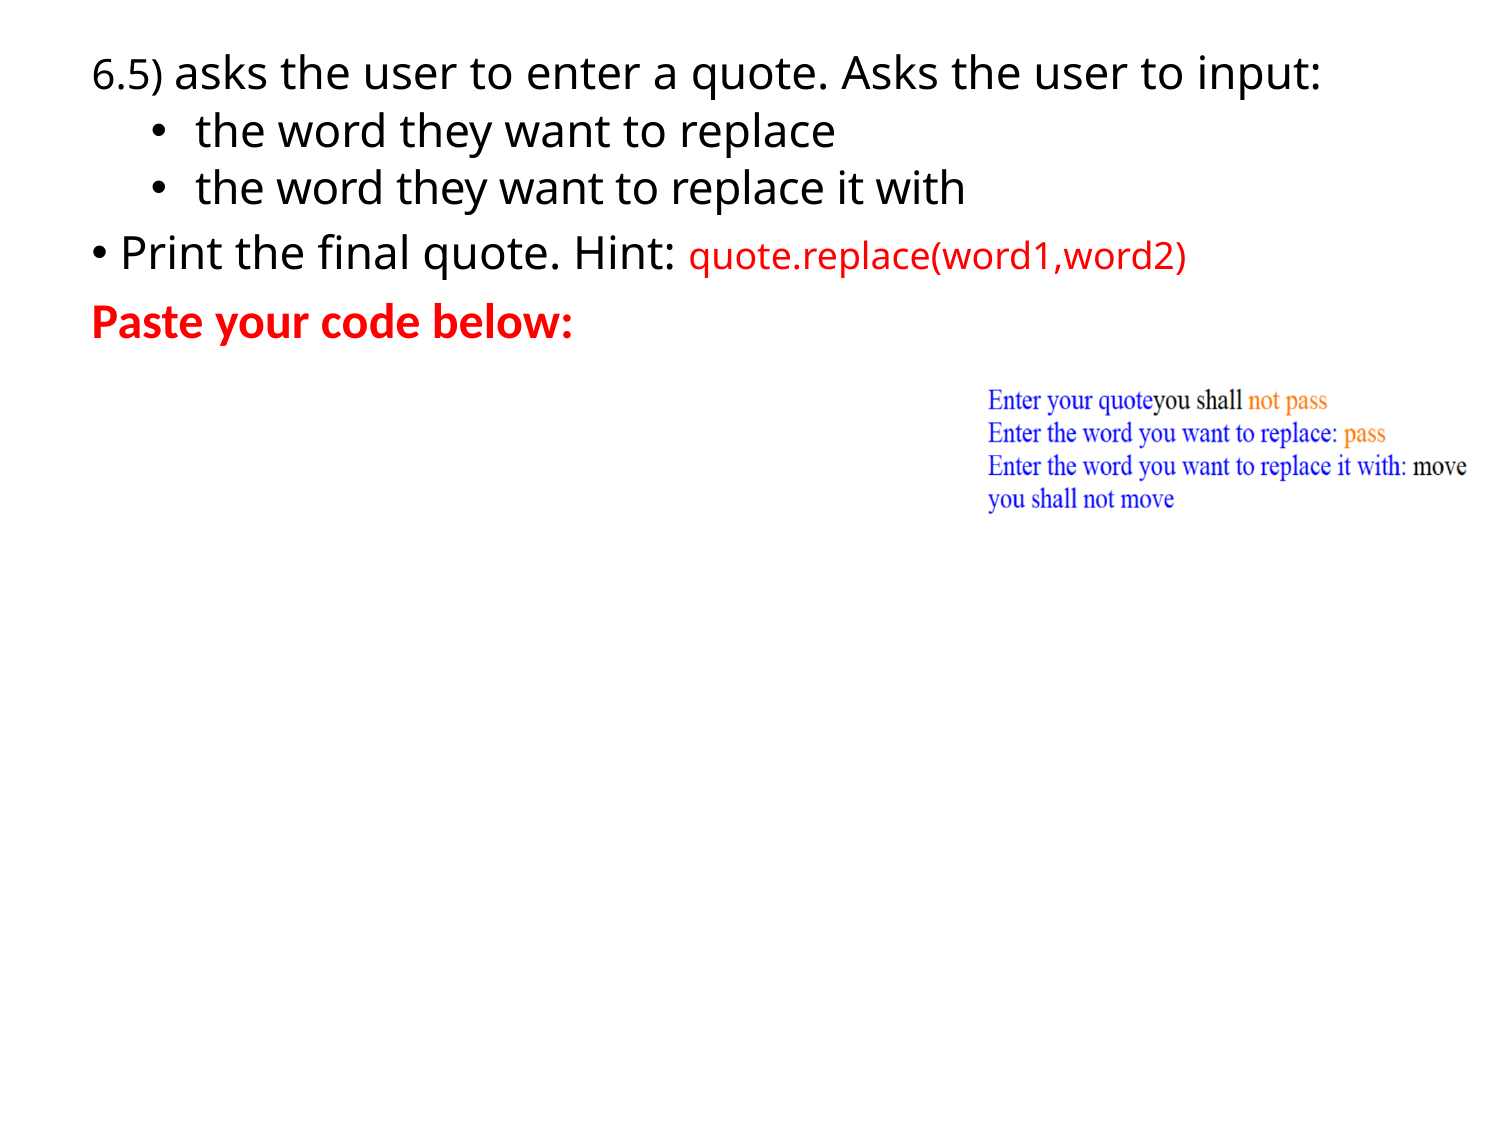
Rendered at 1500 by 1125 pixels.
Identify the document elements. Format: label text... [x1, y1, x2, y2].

picture [986, 385, 1471, 514]
list 6.5) asks the user to enter a quote. Asks the user to input: the word they want to replace the word they want to replace it with Print the final quote. Hint: quote.replace(word1,word2) Paste your code below: [76, 42, 1427, 786]
